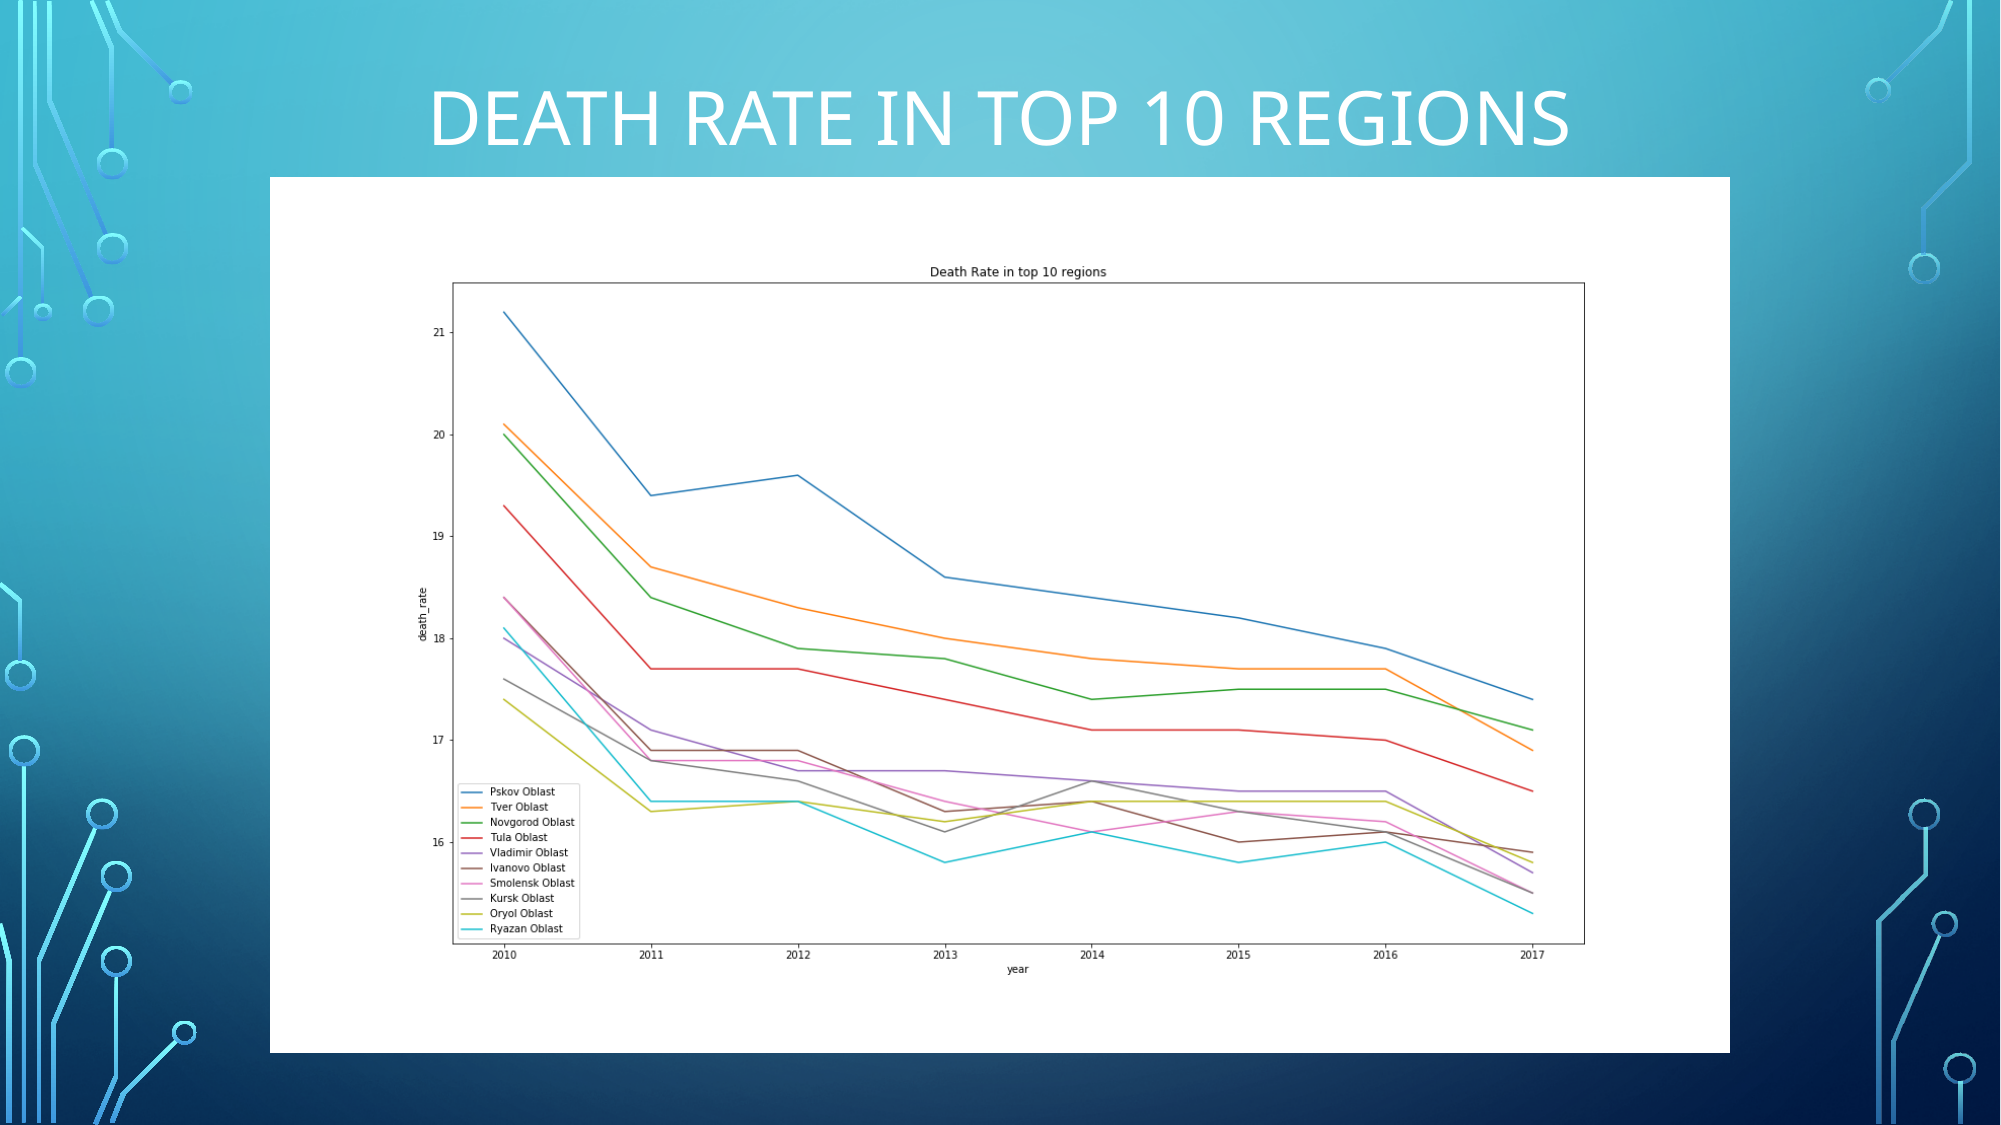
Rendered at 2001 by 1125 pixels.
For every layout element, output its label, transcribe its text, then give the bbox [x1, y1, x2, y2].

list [270, 177, 1730, 1053]
title Death rate in top 10 regions [187, 0, 1813, 243]
